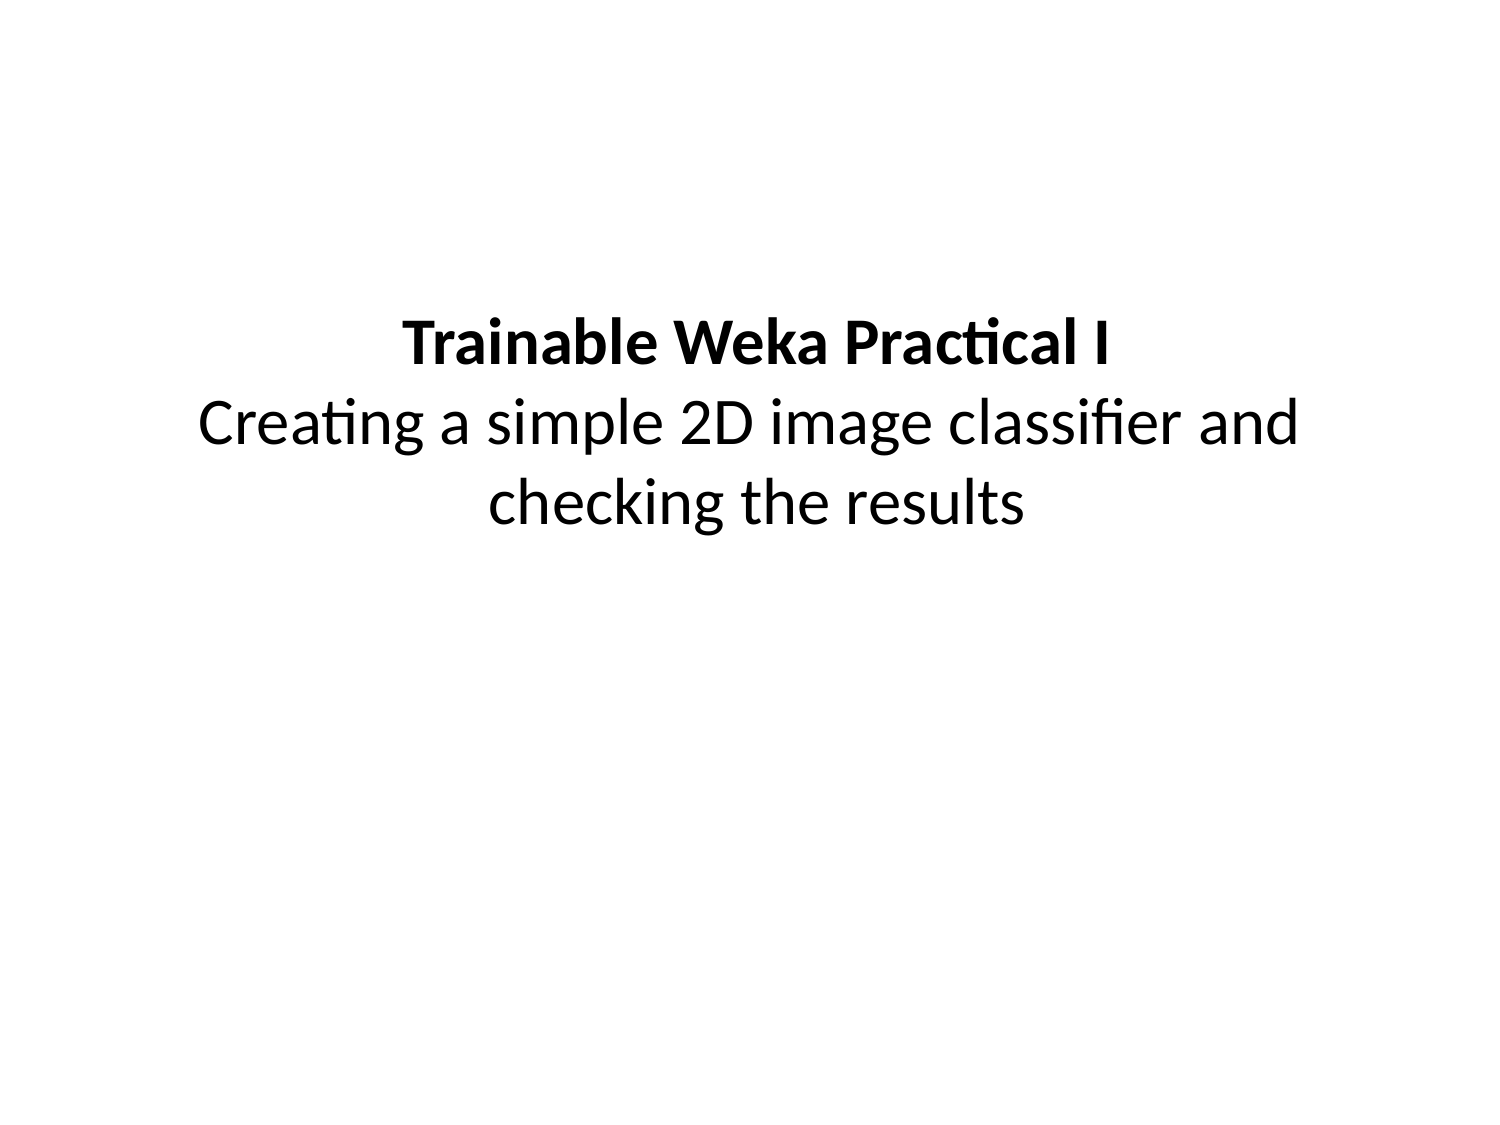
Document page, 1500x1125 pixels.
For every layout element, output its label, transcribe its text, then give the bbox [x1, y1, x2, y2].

text_box Trainable Weka Practical I Creating a simple 2D image classifier and checking the results [82, 214, 1433, 622]
